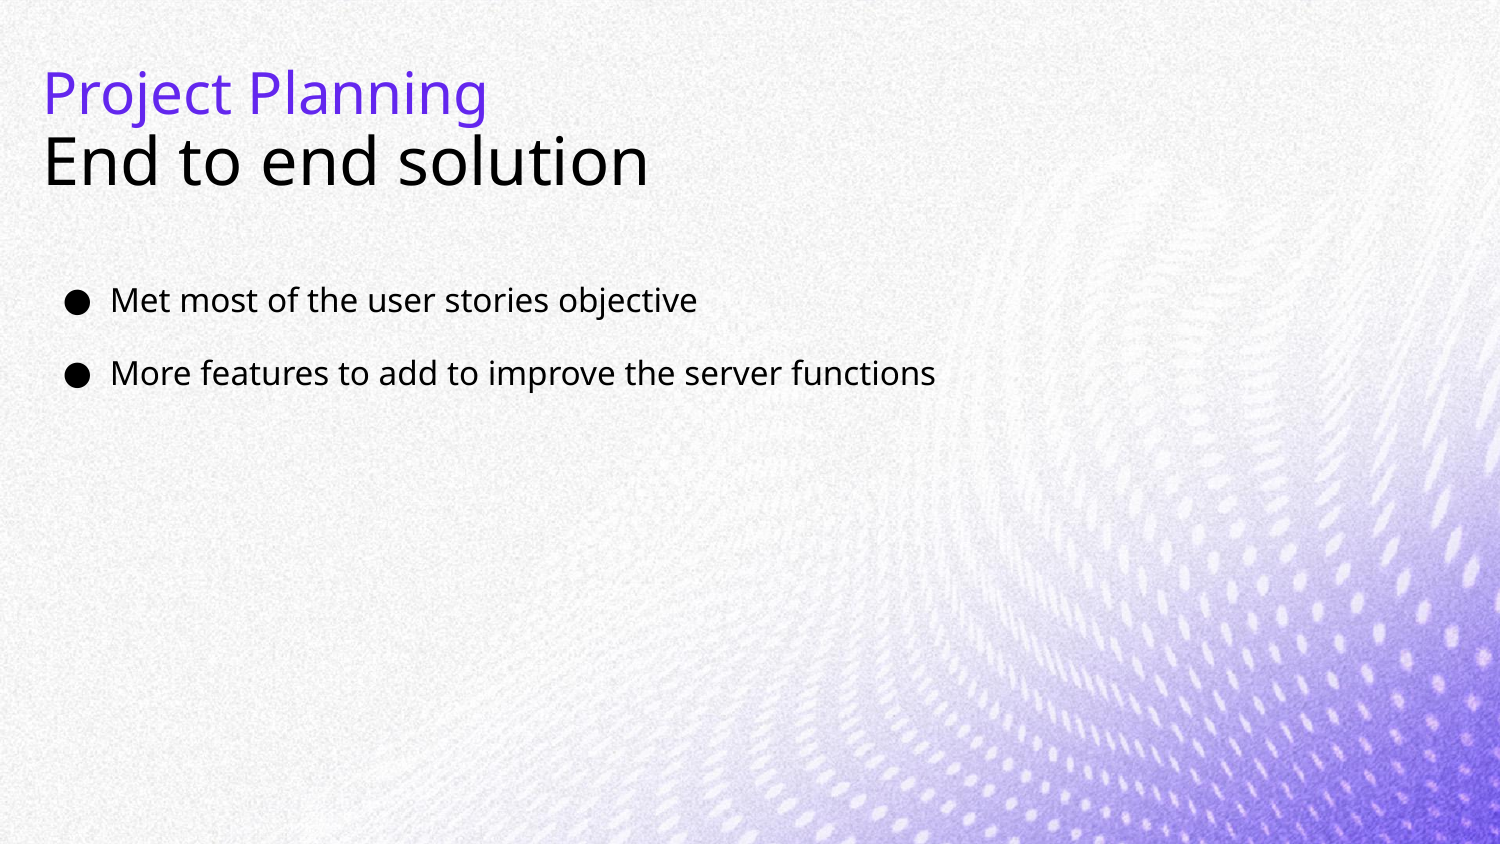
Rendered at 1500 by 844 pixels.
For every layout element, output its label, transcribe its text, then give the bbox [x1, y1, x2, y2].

title Project Planning [27, 41, 706, 119]
picture [0, 0, 1500, 844]
list Met most of the user stories objective More features to add to improve the server functions [47, 263, 1363, 724]
title End to end solution [27, 119, 915, 214]
